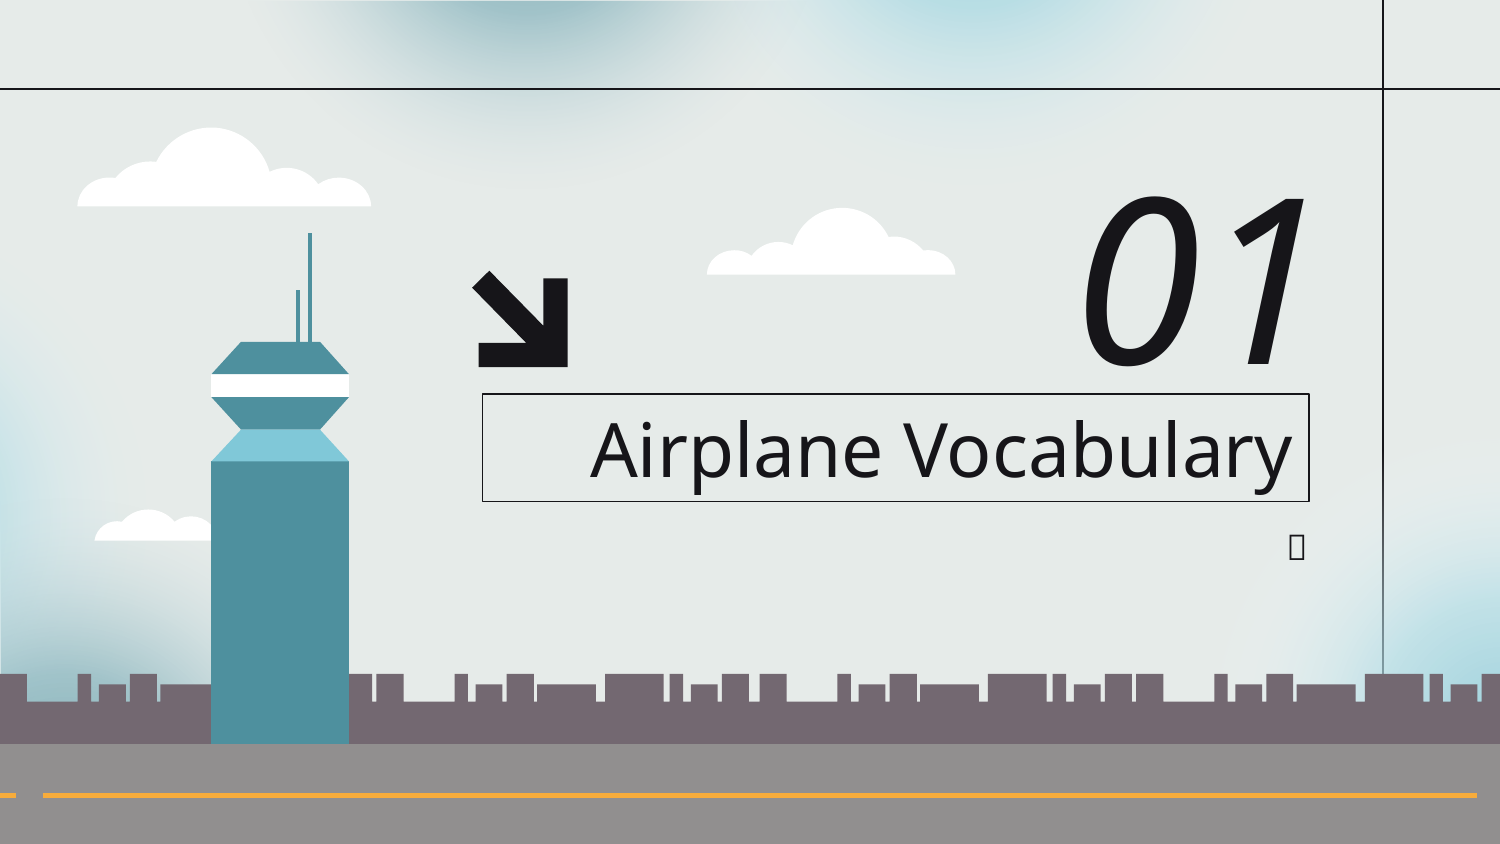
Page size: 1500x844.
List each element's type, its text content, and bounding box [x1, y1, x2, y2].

text_box [472, 270, 568, 368]
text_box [211, 232, 350, 745]
subtitle  [638, 519, 1323, 573]
title 01 [975, 183, 1344, 360]
title Airplane Vocabulary [482, 393, 1310, 502]
